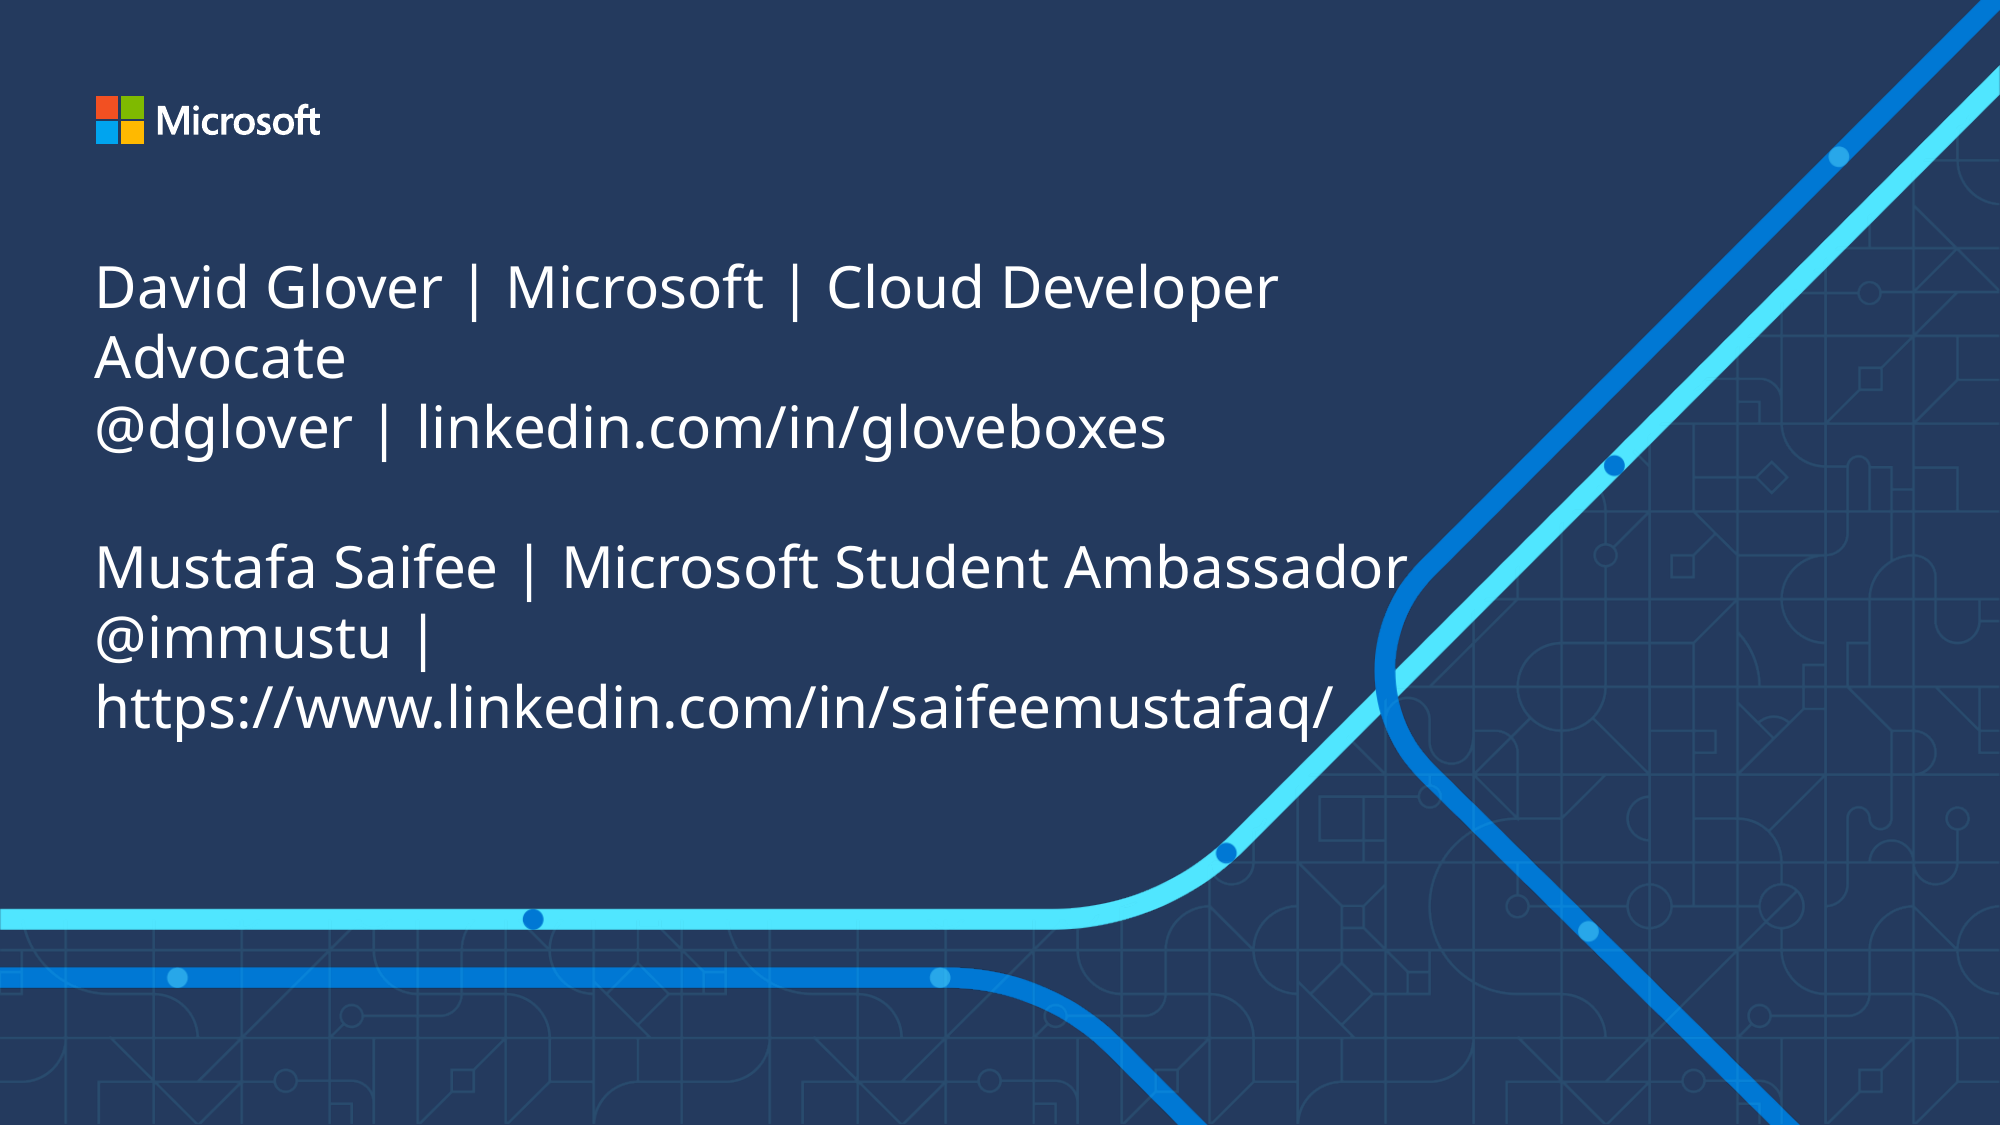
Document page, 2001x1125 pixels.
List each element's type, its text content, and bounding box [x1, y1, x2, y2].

text_box David Glover | Microsoft | Cloud Developer Advocate @dglover | linkedin.com/in/gloveboxes Mustafa Saifee | Microsoft Student Ambassador @immustu | https://www.linkedin.com/in/saifeemustafaq/ [94, 250, 1526, 741]
picture [0, 0, 2000, 1125]
